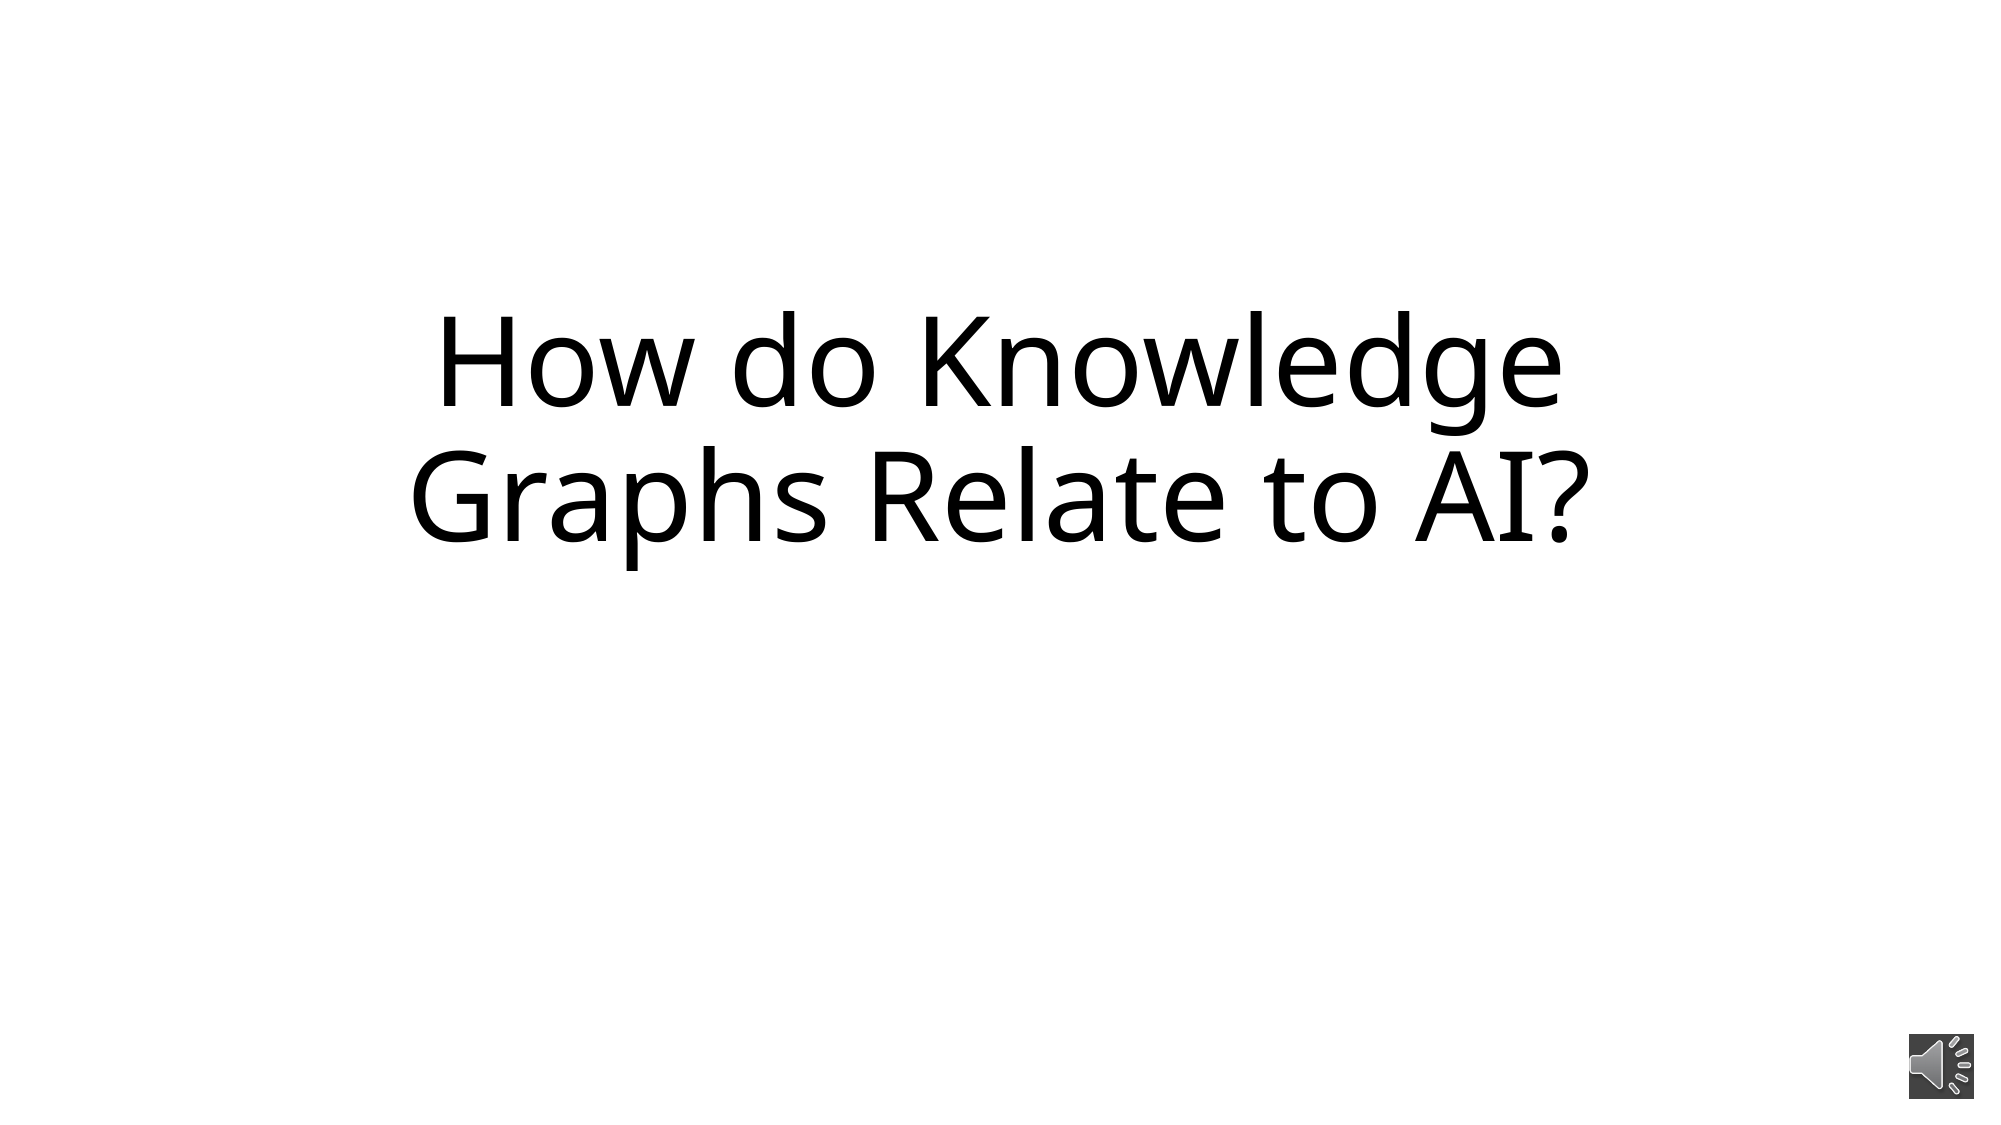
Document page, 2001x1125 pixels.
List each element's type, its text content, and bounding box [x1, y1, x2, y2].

title How do Knowledge Graphs Relate to AI? [249, 184, 1750, 576]
picture [1908, 1033, 1975, 1100]
